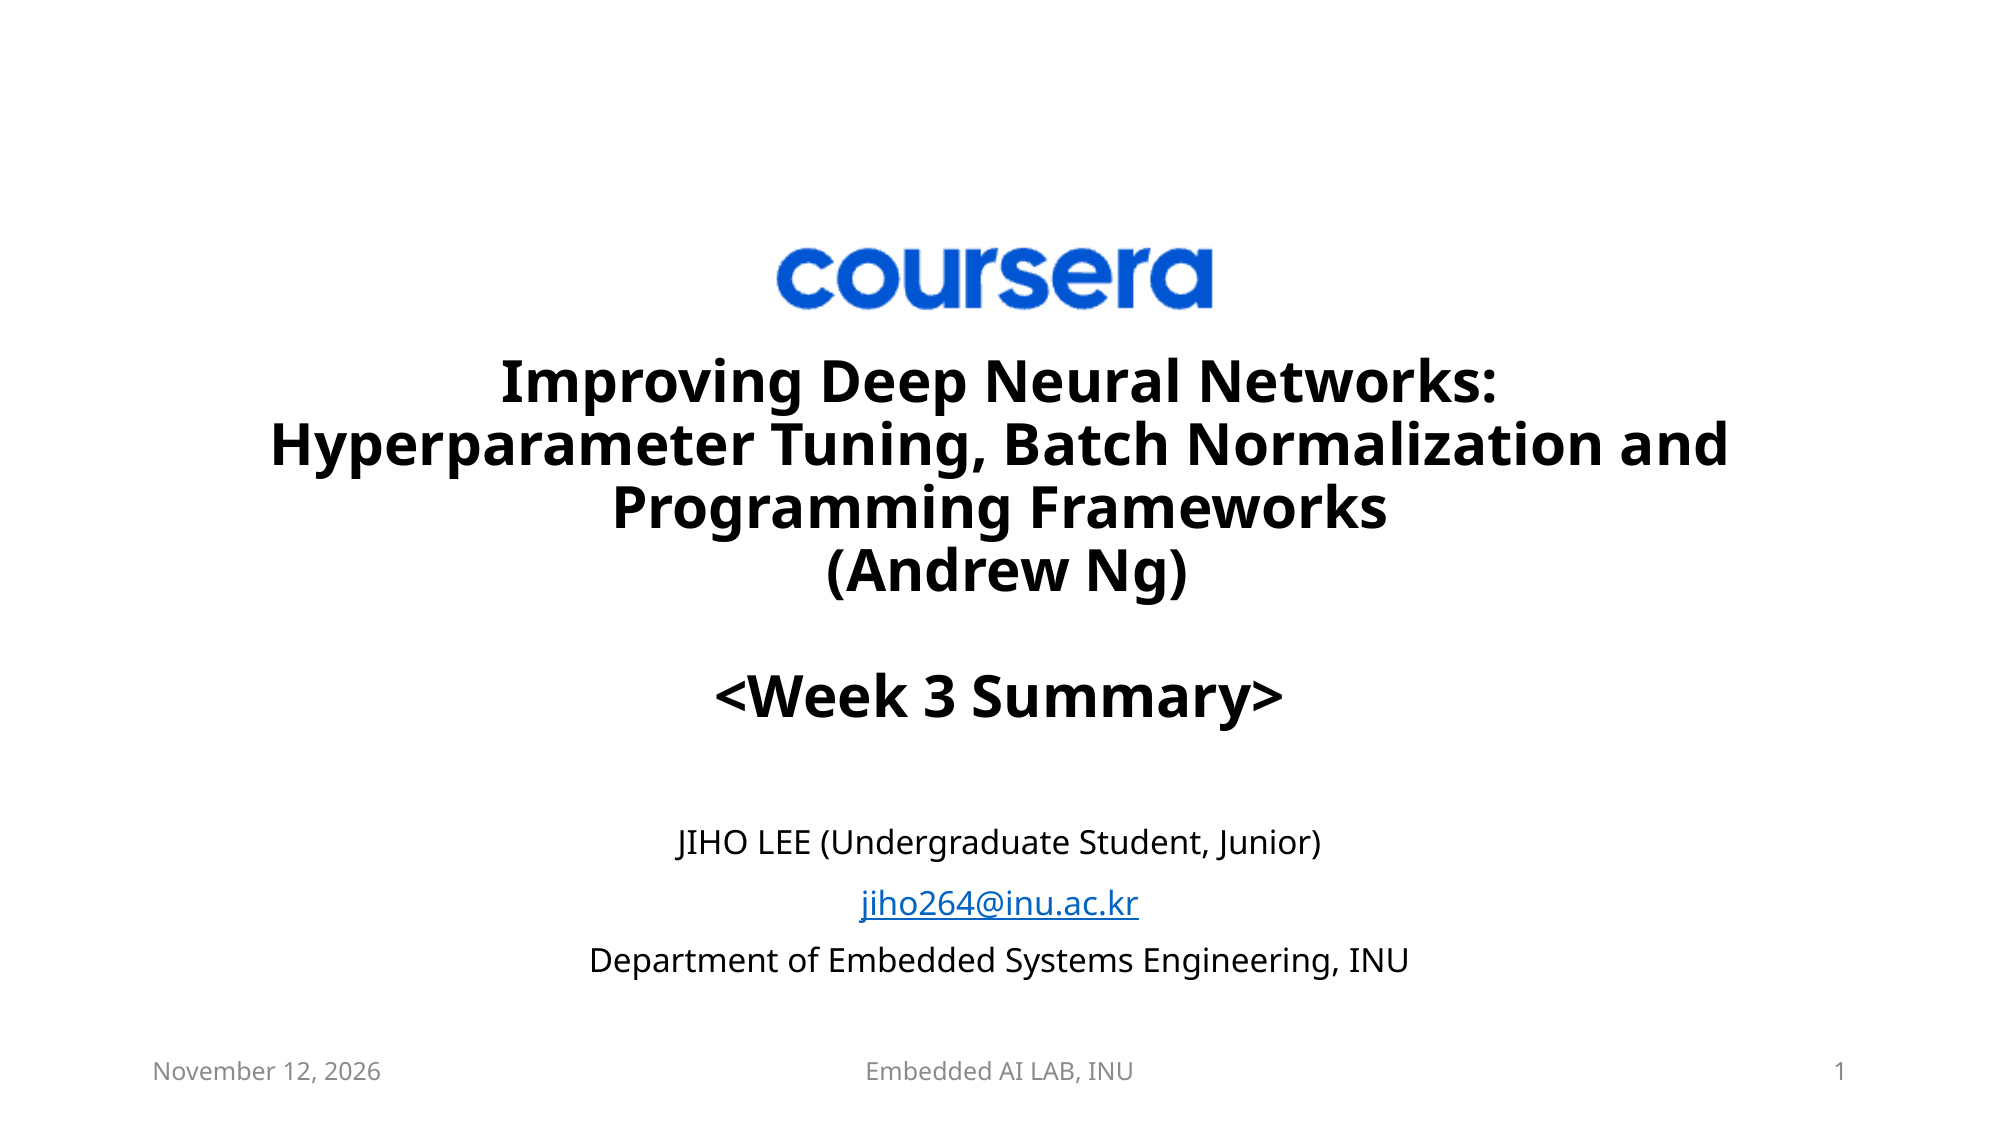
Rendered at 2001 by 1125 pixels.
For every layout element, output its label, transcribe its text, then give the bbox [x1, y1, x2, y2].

picture [766, 225, 1233, 329]
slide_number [137, 1042, 588, 1103]
slide_number 1 [1412, 1042, 1863, 1103]
subtitle JIHO LEE (Undergraduate Student, Junior) jiho264@inu.ac.kr Department of Embedded Systems Engineering, INU [249, 818, 1750, 999]
title Improving Deep Neural Networks: Hyperparameter Tuning, Batch Normalization and Programming Frameworks (Andrew Ng) <Week 3 Summary> [249, 345, 1750, 738]
footer Embedded AI LAB, INU [662, 1042, 1338, 1103]
